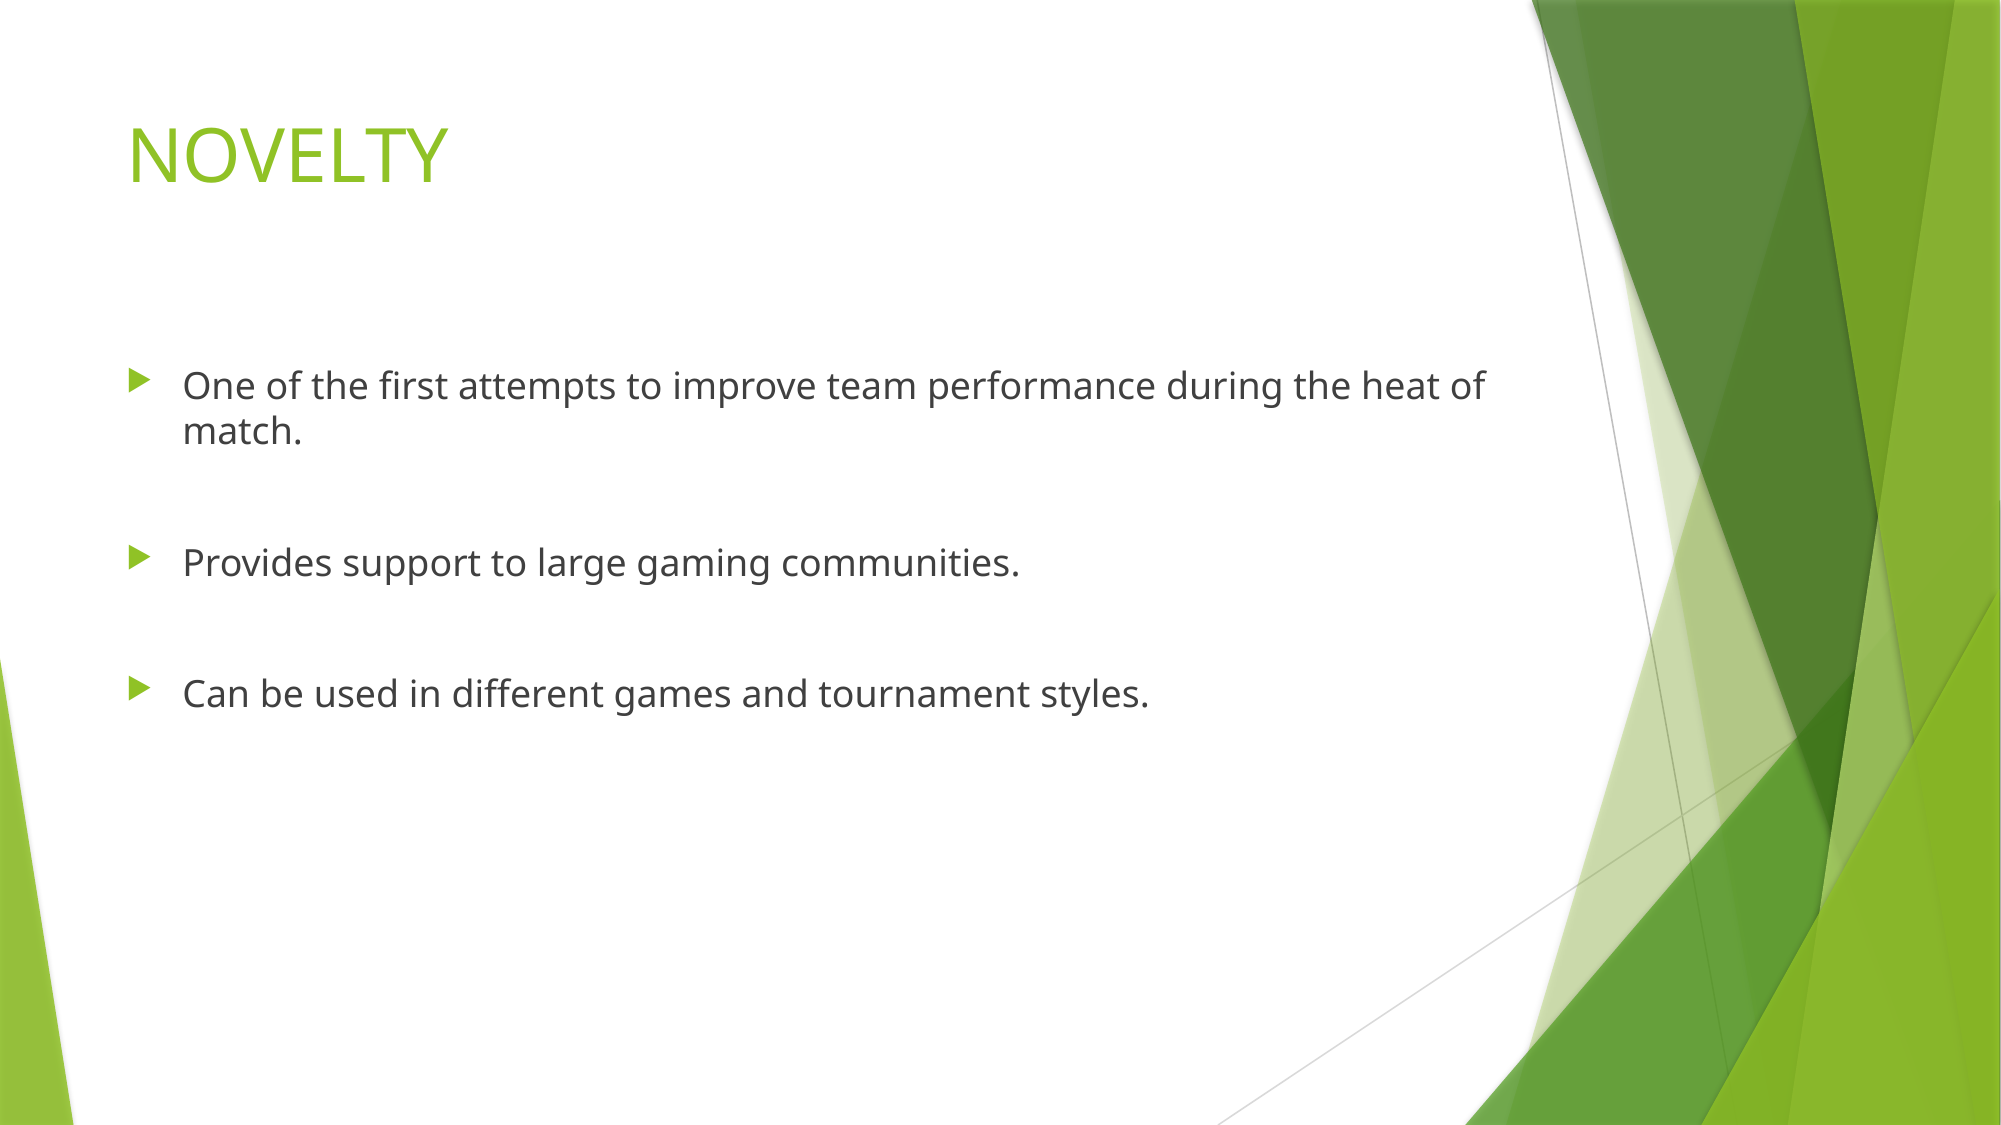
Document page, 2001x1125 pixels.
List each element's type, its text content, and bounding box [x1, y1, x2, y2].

title NOVELTY [111, 99, 1522, 317]
list One of the first attempts to improve team performance during the heat of match. Provides support to large gaming communities. Can be used in different games and tournament styles. [111, 354, 1522, 992]
